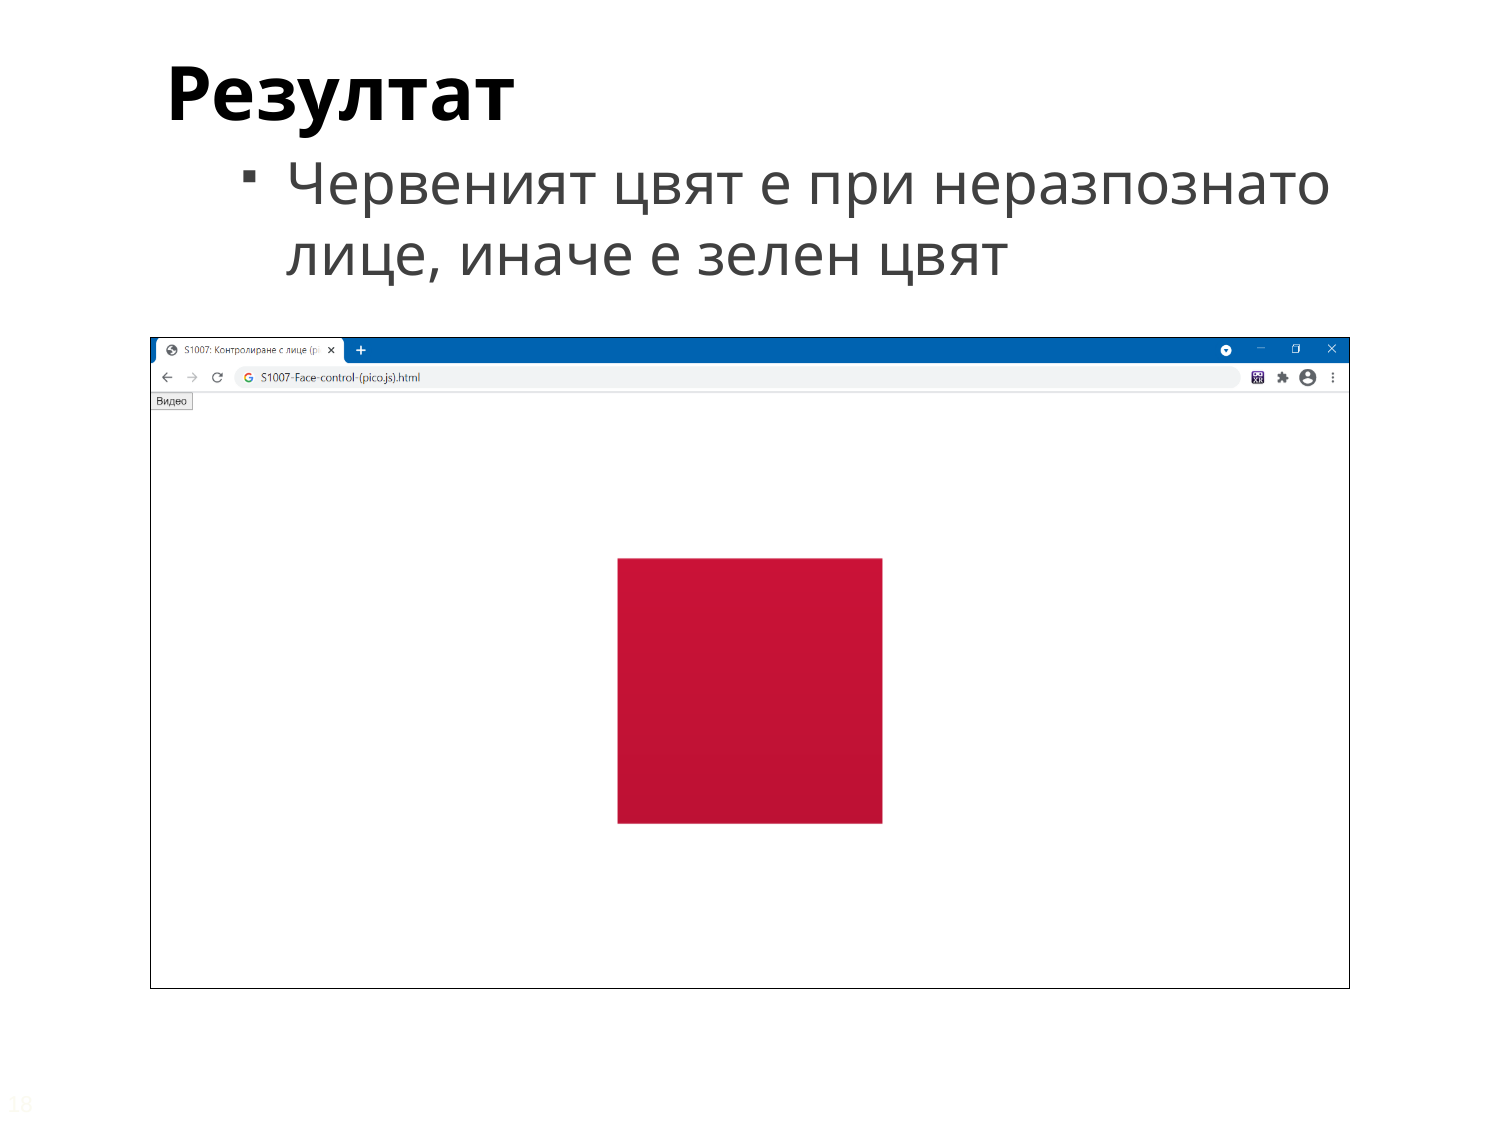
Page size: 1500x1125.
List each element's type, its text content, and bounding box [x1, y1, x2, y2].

picture [149, 337, 1351, 989]
list Резултат Червеният цвят е при неразпознато лице, иначе е зелен цвят [150, 37, 1488, 1113]
